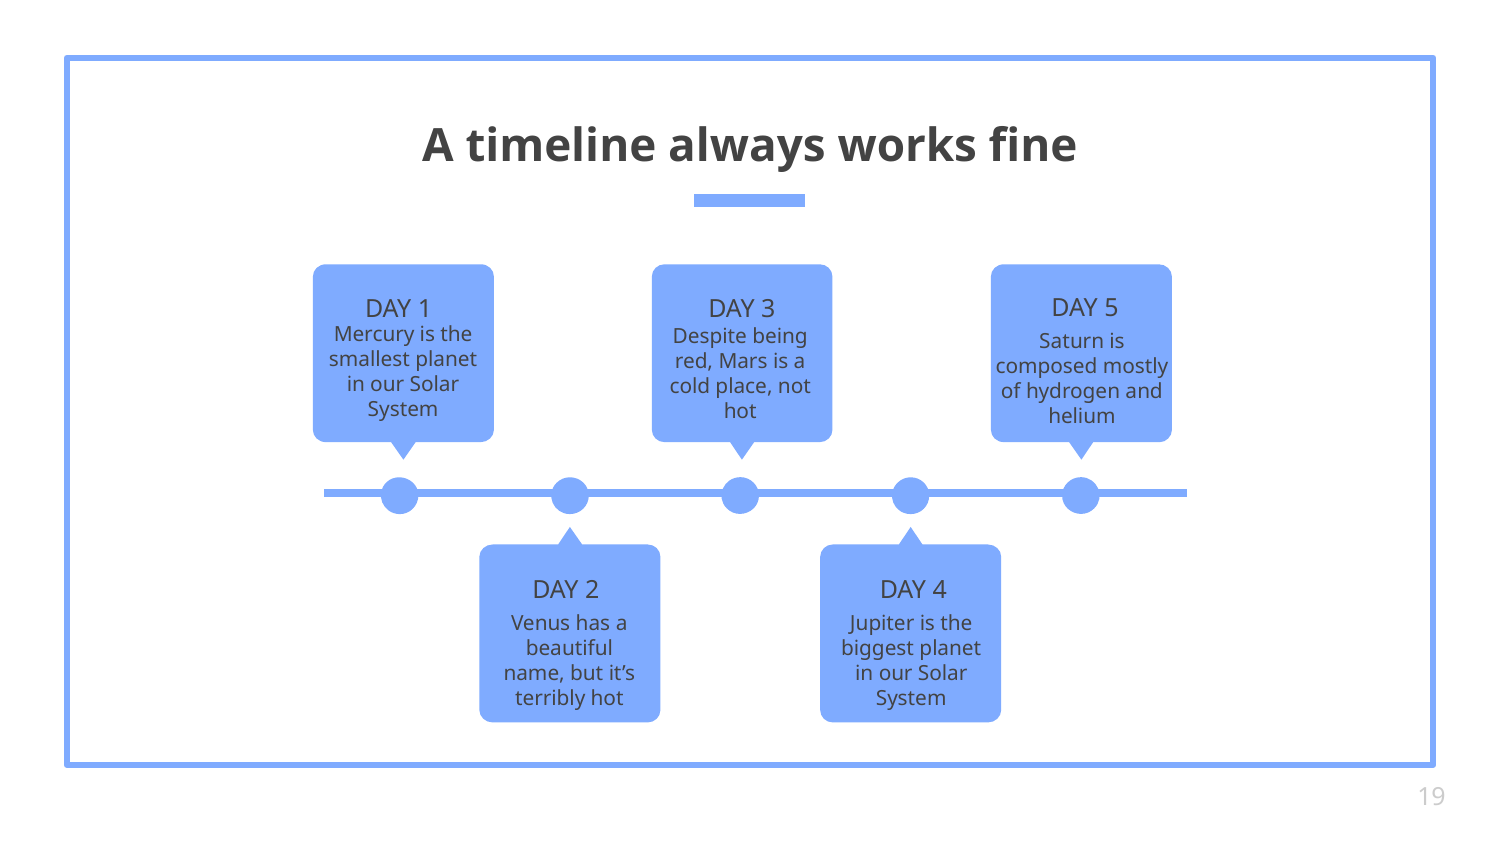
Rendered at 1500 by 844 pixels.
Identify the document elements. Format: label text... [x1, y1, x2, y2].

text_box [312, 264, 1188, 723]
title A timeline always works fine [0, 35, 1500, 186]
slide_number ‹#› [1402, 764, 1493, 830]
